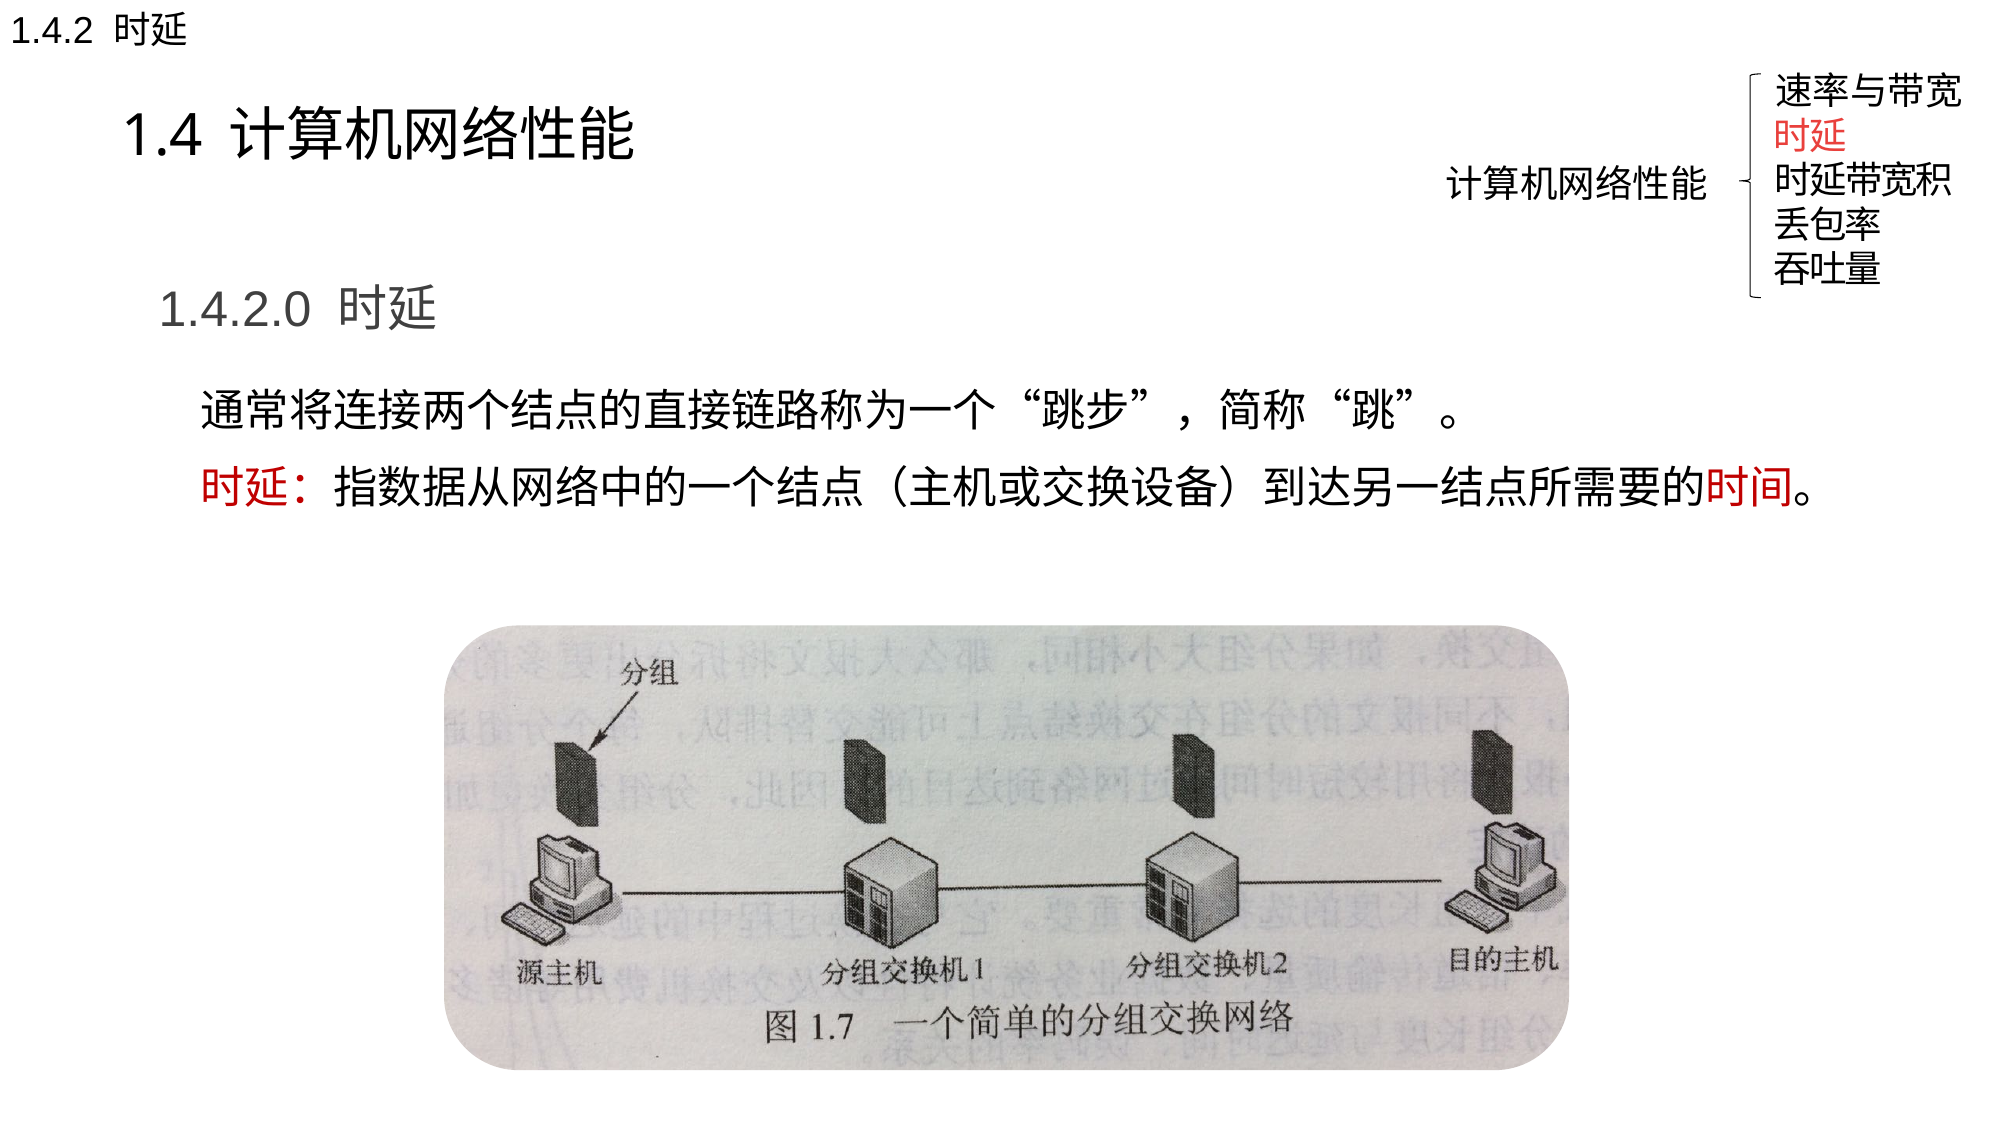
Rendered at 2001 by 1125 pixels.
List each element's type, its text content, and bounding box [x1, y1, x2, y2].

text_box 1.4.2 时延 [0, 0, 203, 58]
text_box 通常将连接两个结点的直接链路称为一个“跳步”，简称“跳”。 时延：指数据从网络中的一个结点（主机或交换设备）到达另一结点所需要的时间。 [186, 350, 784, 520]
text_box 1.4.2.0 时延 [106, 238, 1832, 953]
text_box 1.4 计算机网络性能 [106, 46, 783, 238]
text_box 通常将连接两个结点的直接链路称为一个“跳步”，简称“跳”。 时延：指数据从网络中的一个结点（主机或交换设备）到达另一结点所需要的时间。 [1229, 350, 1945, 520]
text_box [1430, 71, 1979, 299]
picture [444, 285, 1570, 1125]
